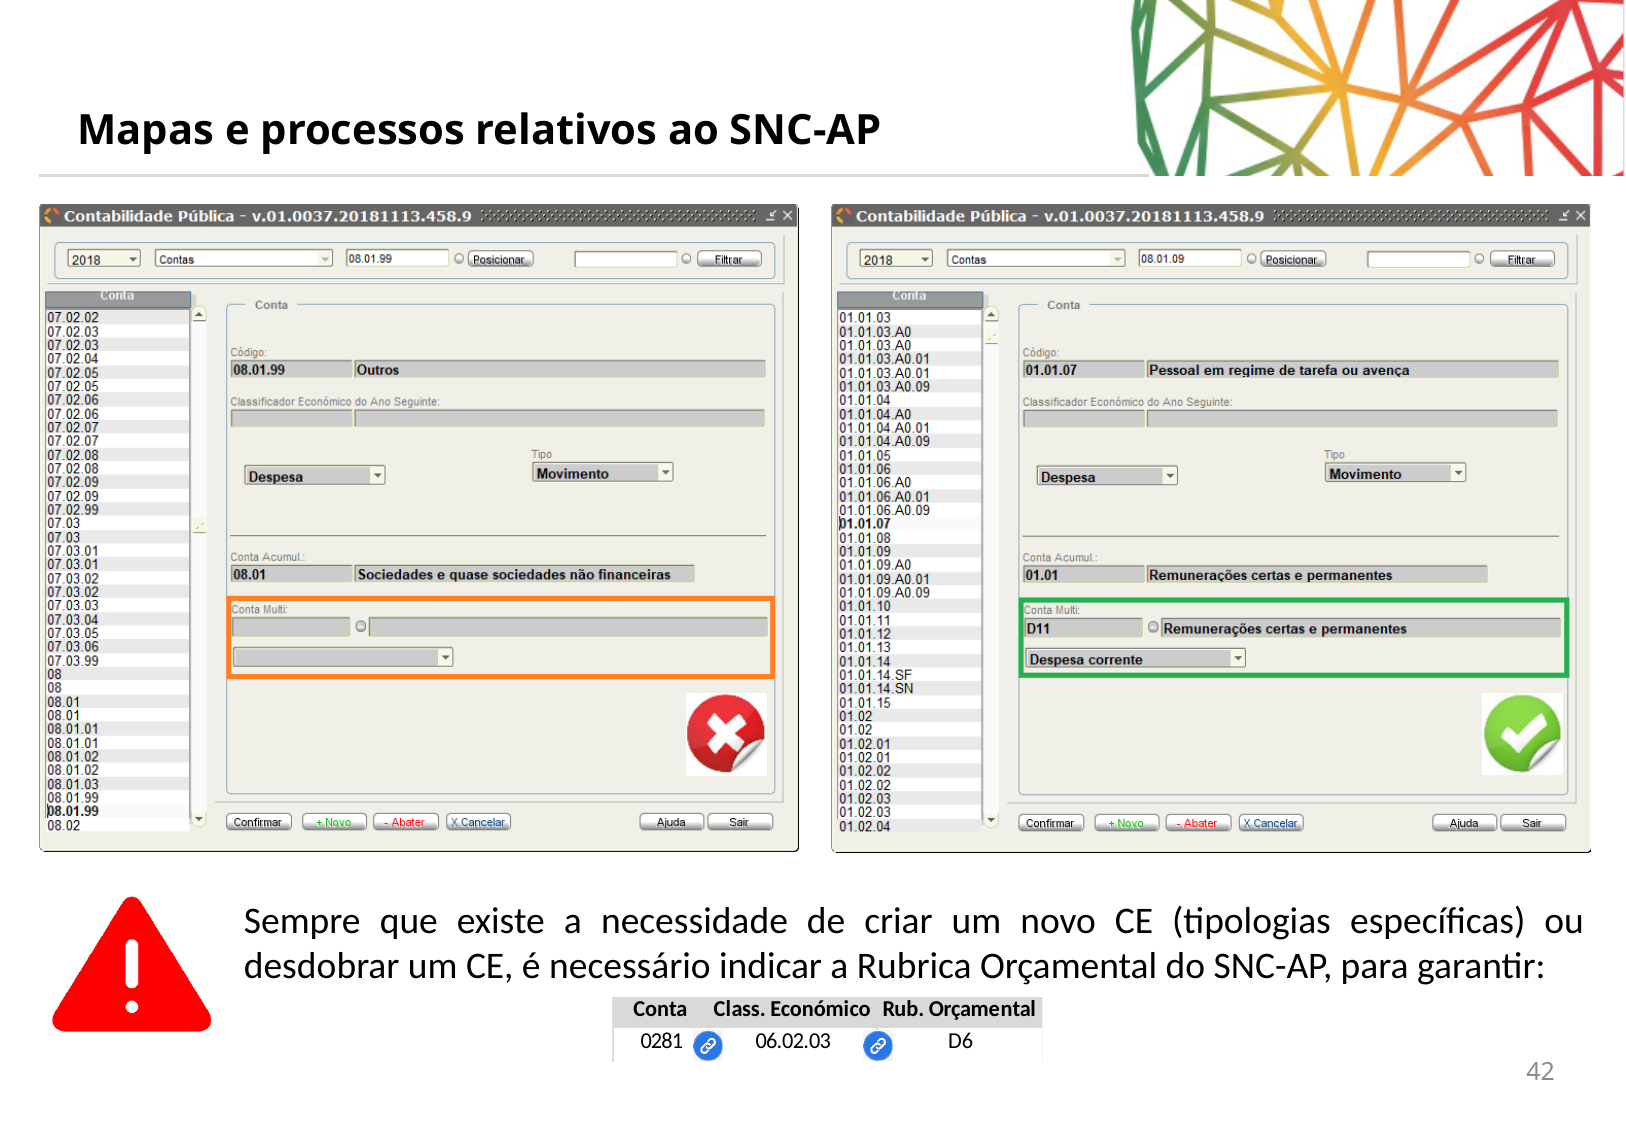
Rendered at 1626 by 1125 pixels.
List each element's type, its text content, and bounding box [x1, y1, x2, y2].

slide_number 42 [1204, 1042, 1570, 1103]
text_box Sempre que existe a necessidade de criar um novo CE (tipologias específicas) ou desdobrar um CE, é necessário indicar a Rubrica Orçamental do SNC-AP, para garantir: [230, 888, 1601, 994]
picture [39, 204, 800, 854]
title Mapas e processos relativos ao SNC-AP [62, 87, 1563, 174]
picture [33, 865, 230, 1062]
picture [831, 204, 1591, 854]
picture [1129, 0, 1625, 176]
picture [612, 996, 1044, 1064]
